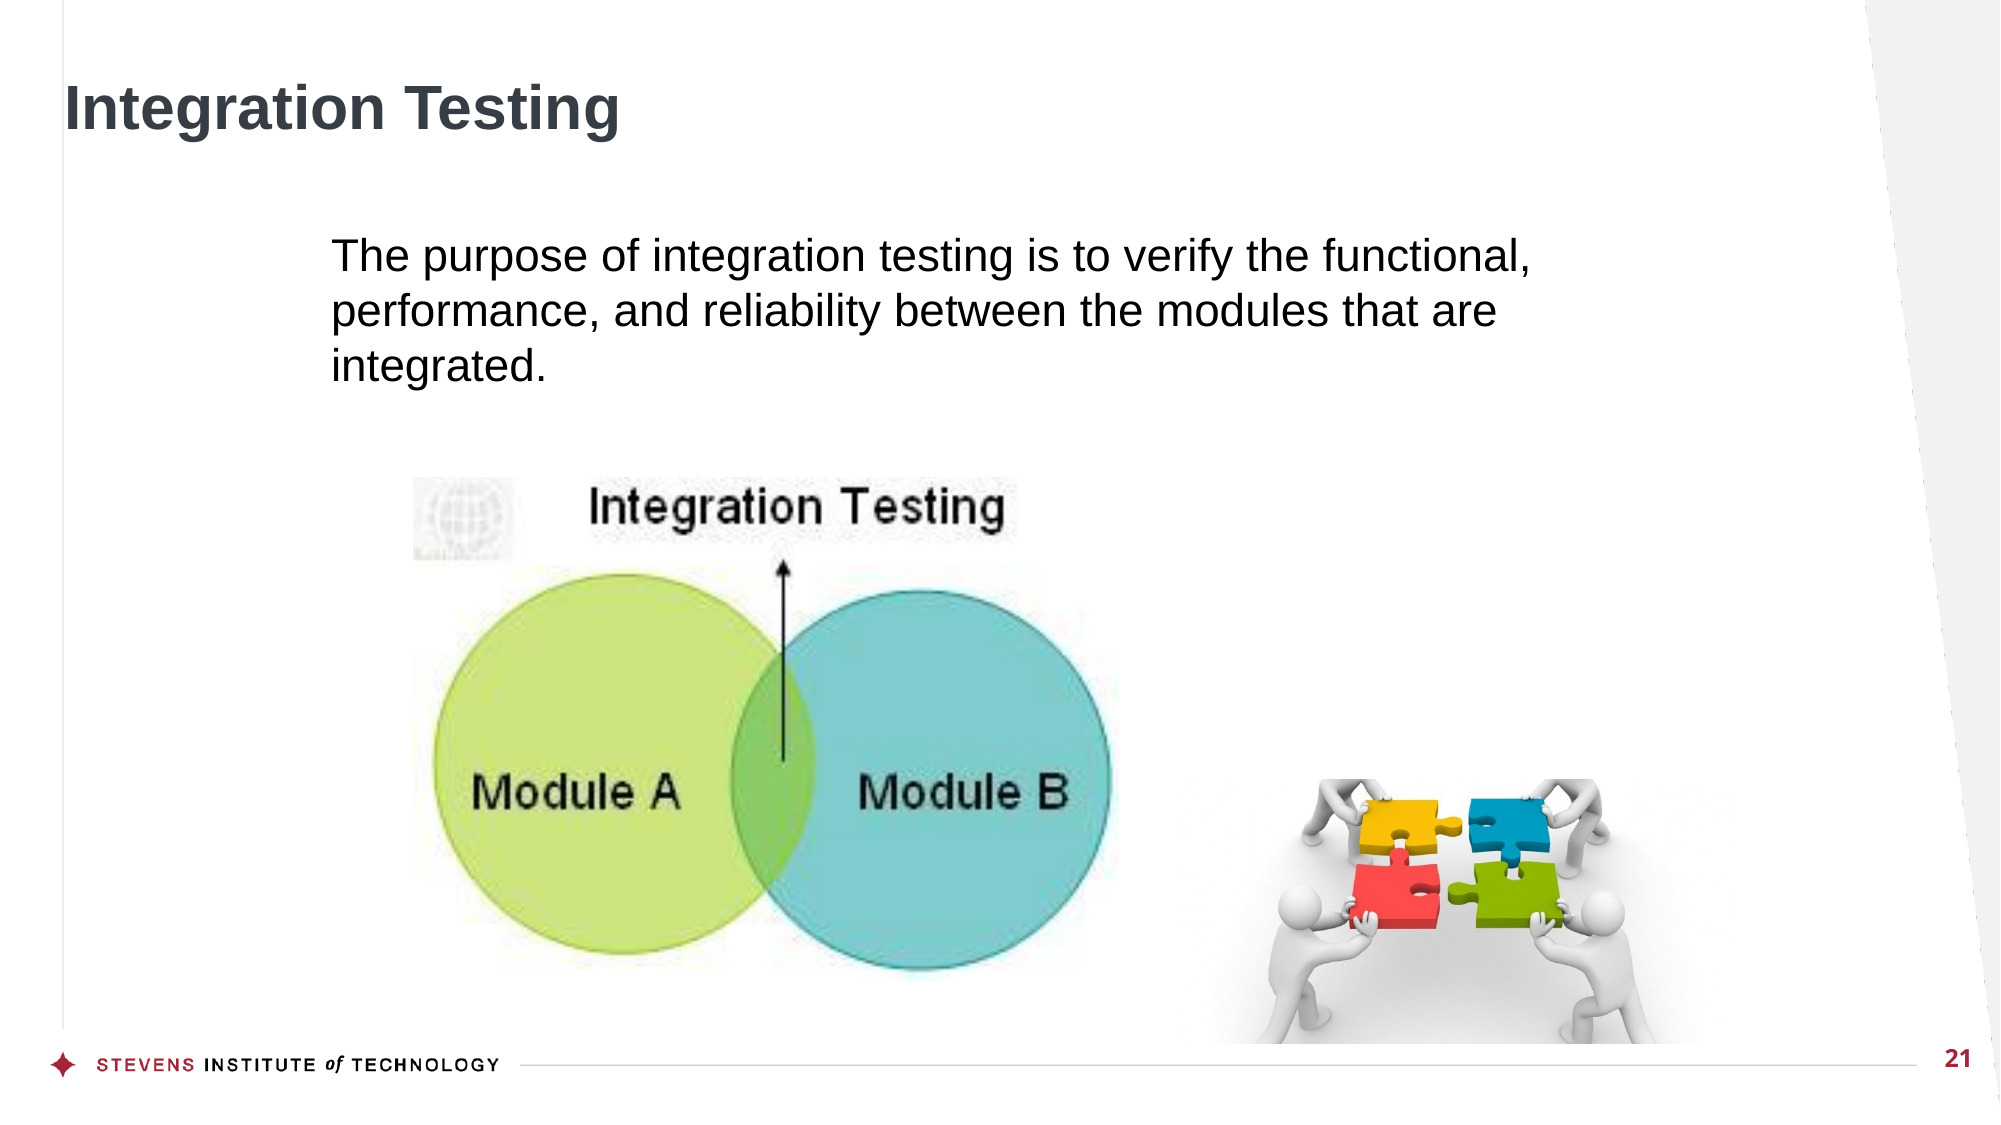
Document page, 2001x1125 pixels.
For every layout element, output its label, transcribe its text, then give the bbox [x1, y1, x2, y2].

picture [413, 477, 1119, 982]
picture [1176, 779, 1731, 1044]
slide_number 21 [1538, 1029, 1988, 1090]
text_box The purpose of integration testing is to verify the functional, performance, and reliability between the modules that are integrated. [316, 218, 1652, 399]
title Integration Testing [49, 68, 1647, 157]
